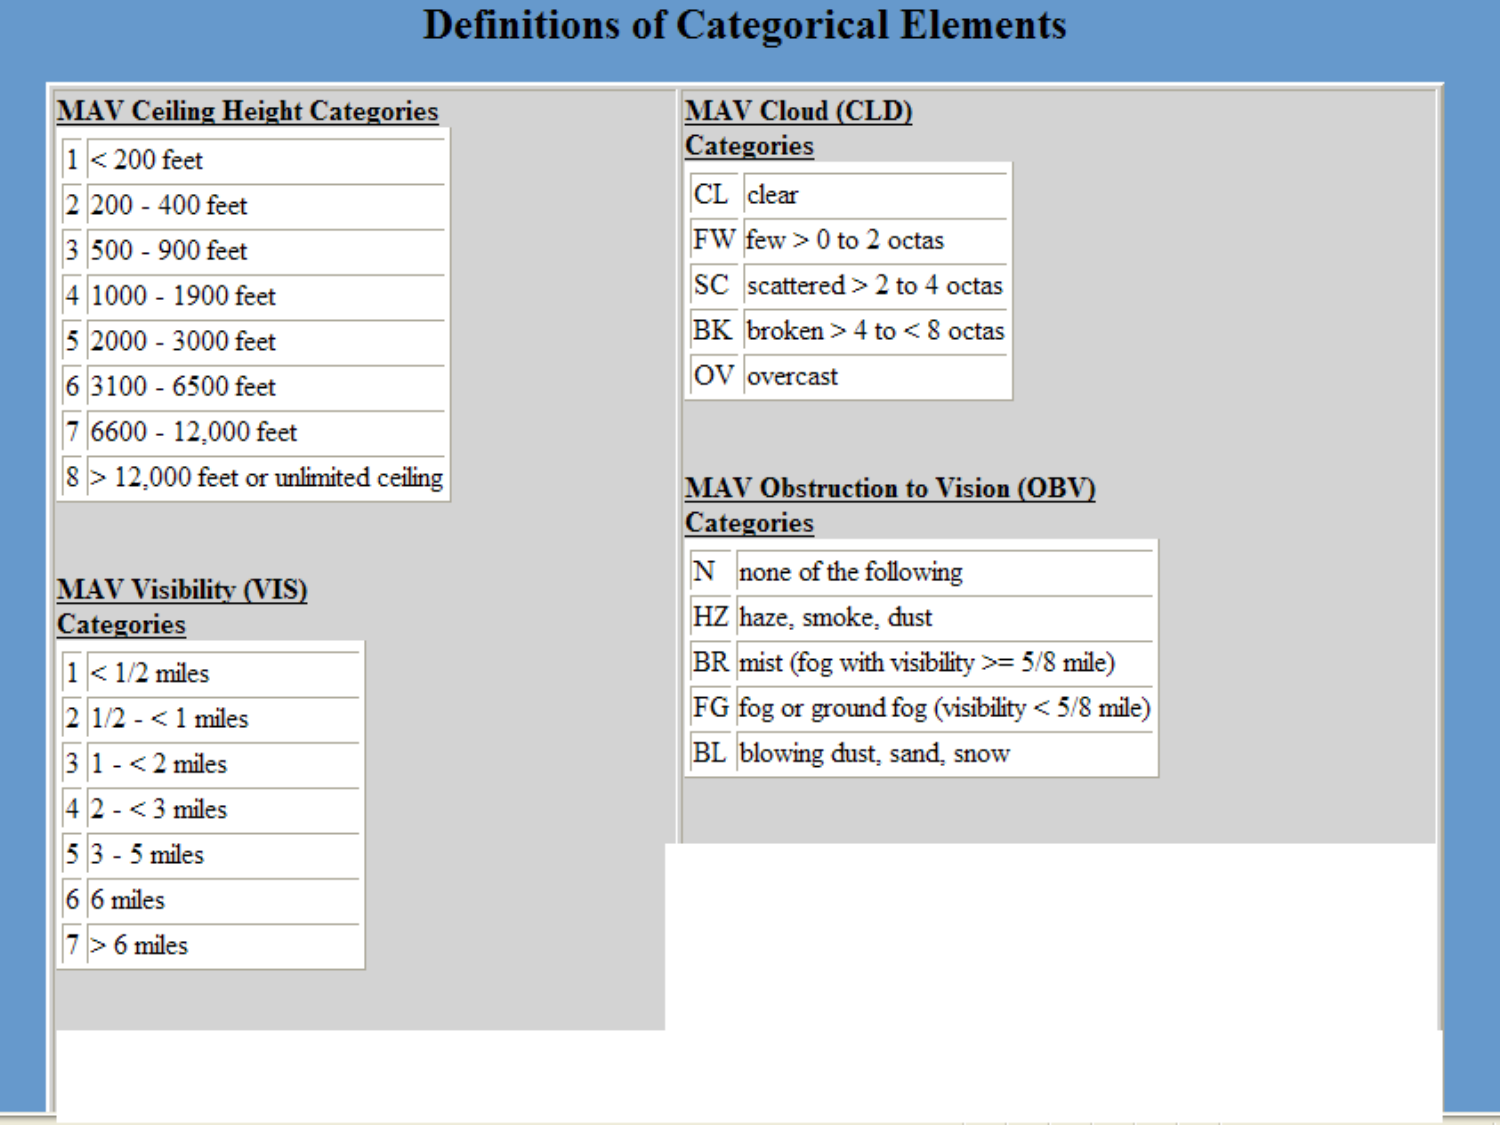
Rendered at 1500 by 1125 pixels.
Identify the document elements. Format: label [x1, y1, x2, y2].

list [0, 0, 1500, 1125]
